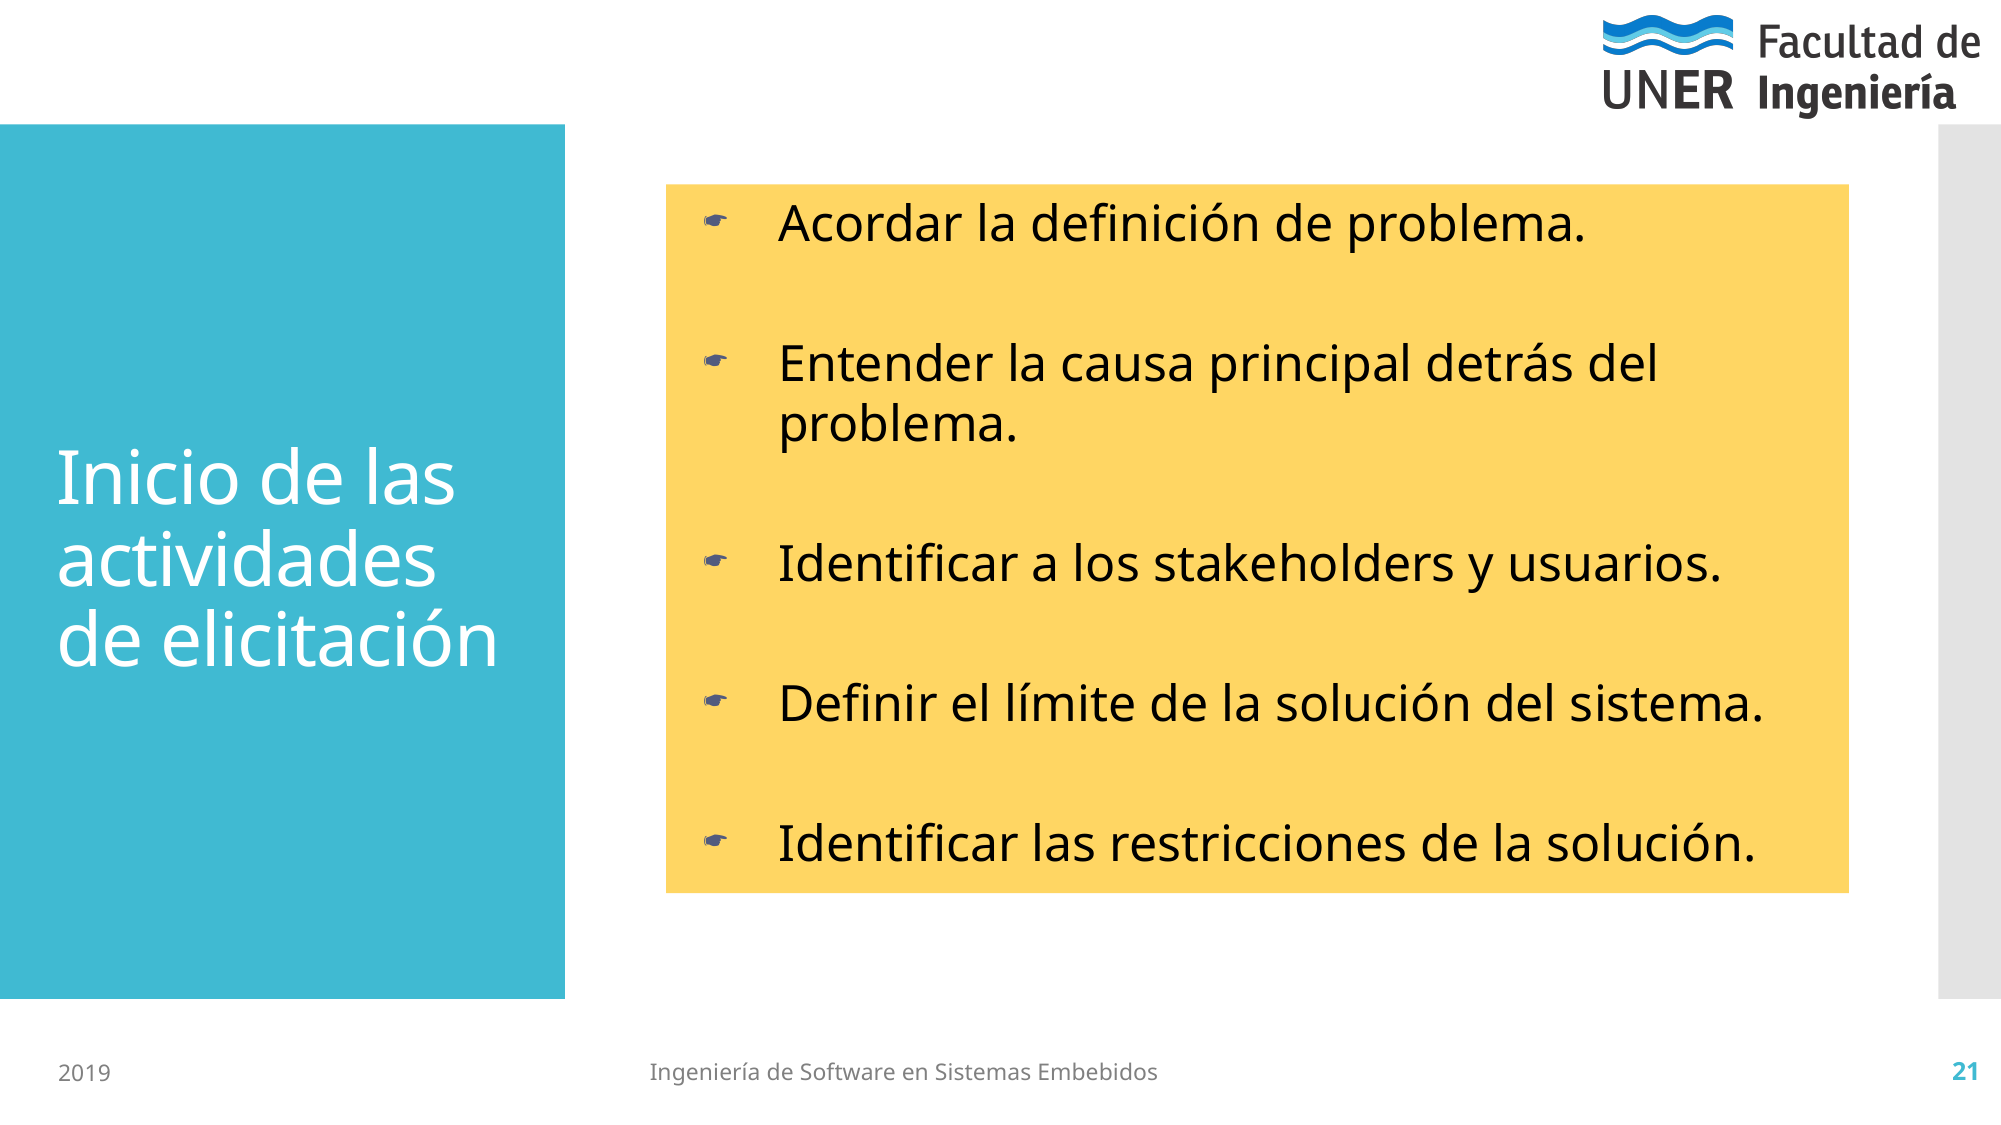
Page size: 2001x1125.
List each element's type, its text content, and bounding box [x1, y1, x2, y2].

footer Ingeniería de Software en Sistemas Embebidos [634, 1042, 1605, 1103]
title Inicio de las actividades de elicitación [41, 184, 525, 940]
slide_number 21 [1744, 1042, 1996, 1103]
picture [1587, 0, 1996, 134]
text_box Acordar la definición de problema. Entender la causa principal detrás del problema. Identificar a los stakeholders y usuarios. Definir el límite de la solución del sistema. Identificar las restricciones de la solución. [666, 184, 1849, 894]
slide_number 2019 [43, 1042, 493, 1103]
